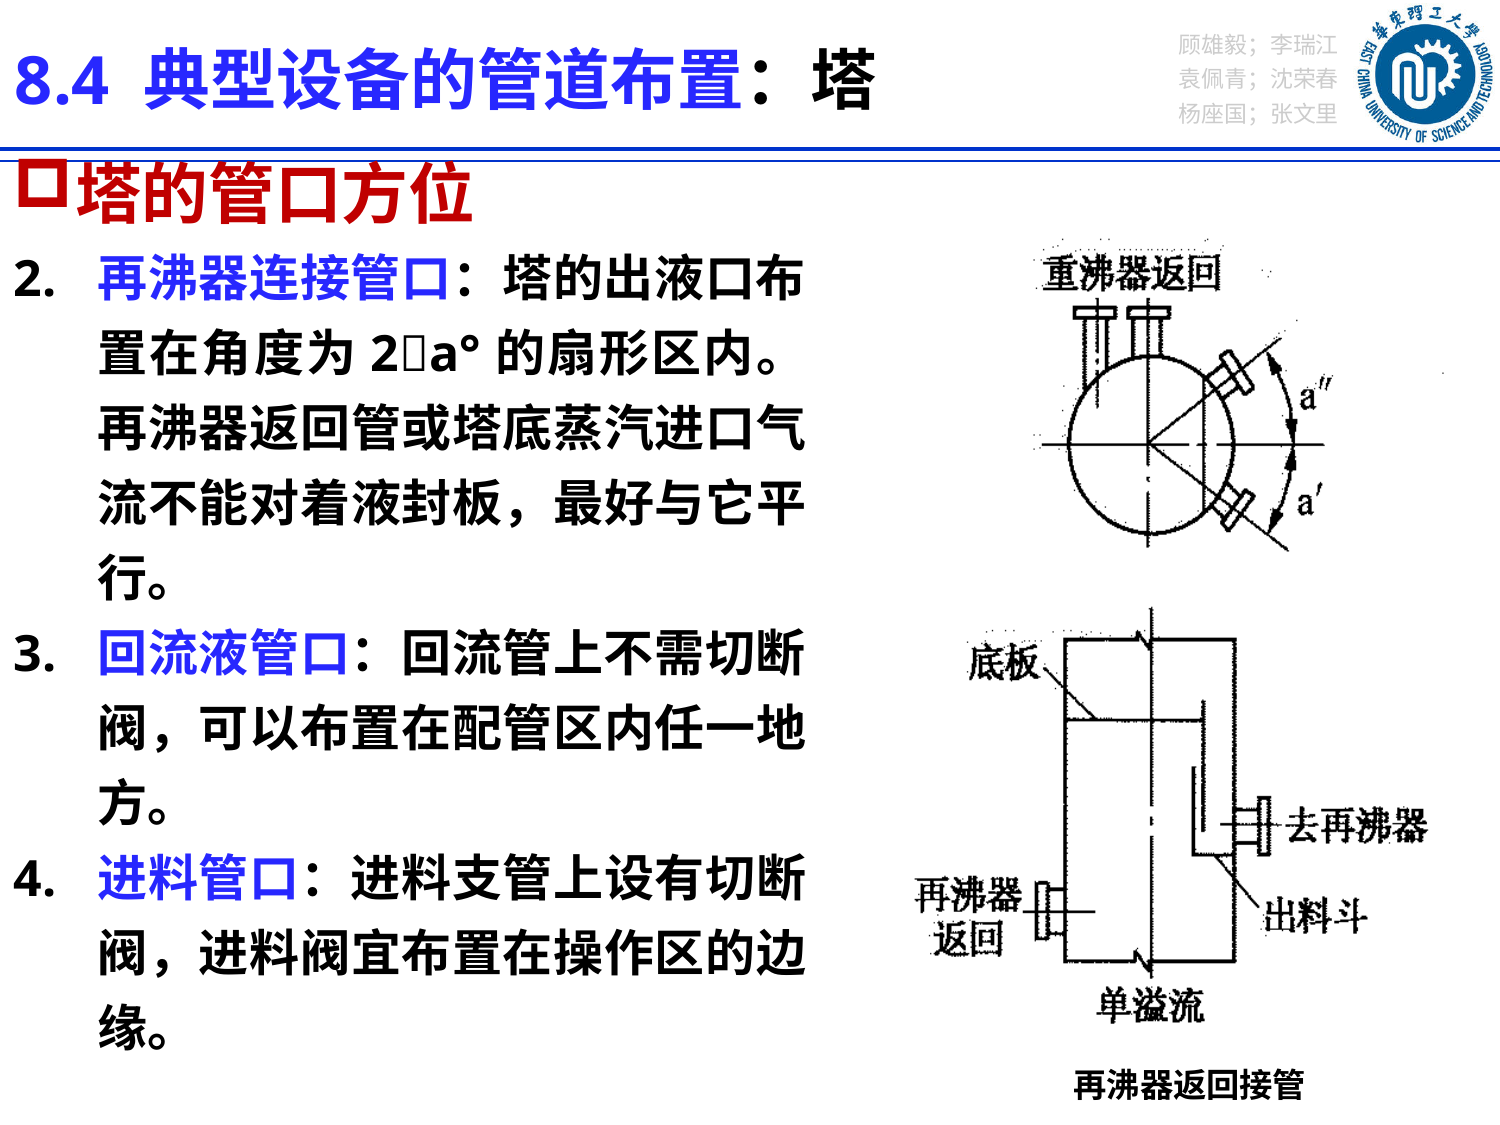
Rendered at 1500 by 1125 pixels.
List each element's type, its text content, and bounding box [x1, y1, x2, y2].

text_box 塔的管口方位 再沸器连接管口：塔的出液口布置在角度为2a°的扇形区内。再沸器返回管或塔底蒸汽进口气流不能对着液封板，最好与它平行。 回流液管口：回流管上不需切断阀，可以布置在配管区内任一地方。 进料管口：进料支管上设有切断阀，进料阀宜布置在操作区的边缘。 [0, 126, 821, 1064]
picture [1353, 126, 1495, 145]
picture [879, 207, 1471, 1047]
text_box 8.4 典型设备的管道布置：塔 [0, 30, 1500, 126]
text_box 再沸器返回接管 [986, 1055, 1394, 1112]
picture [1353, 3, 1495, 30]
